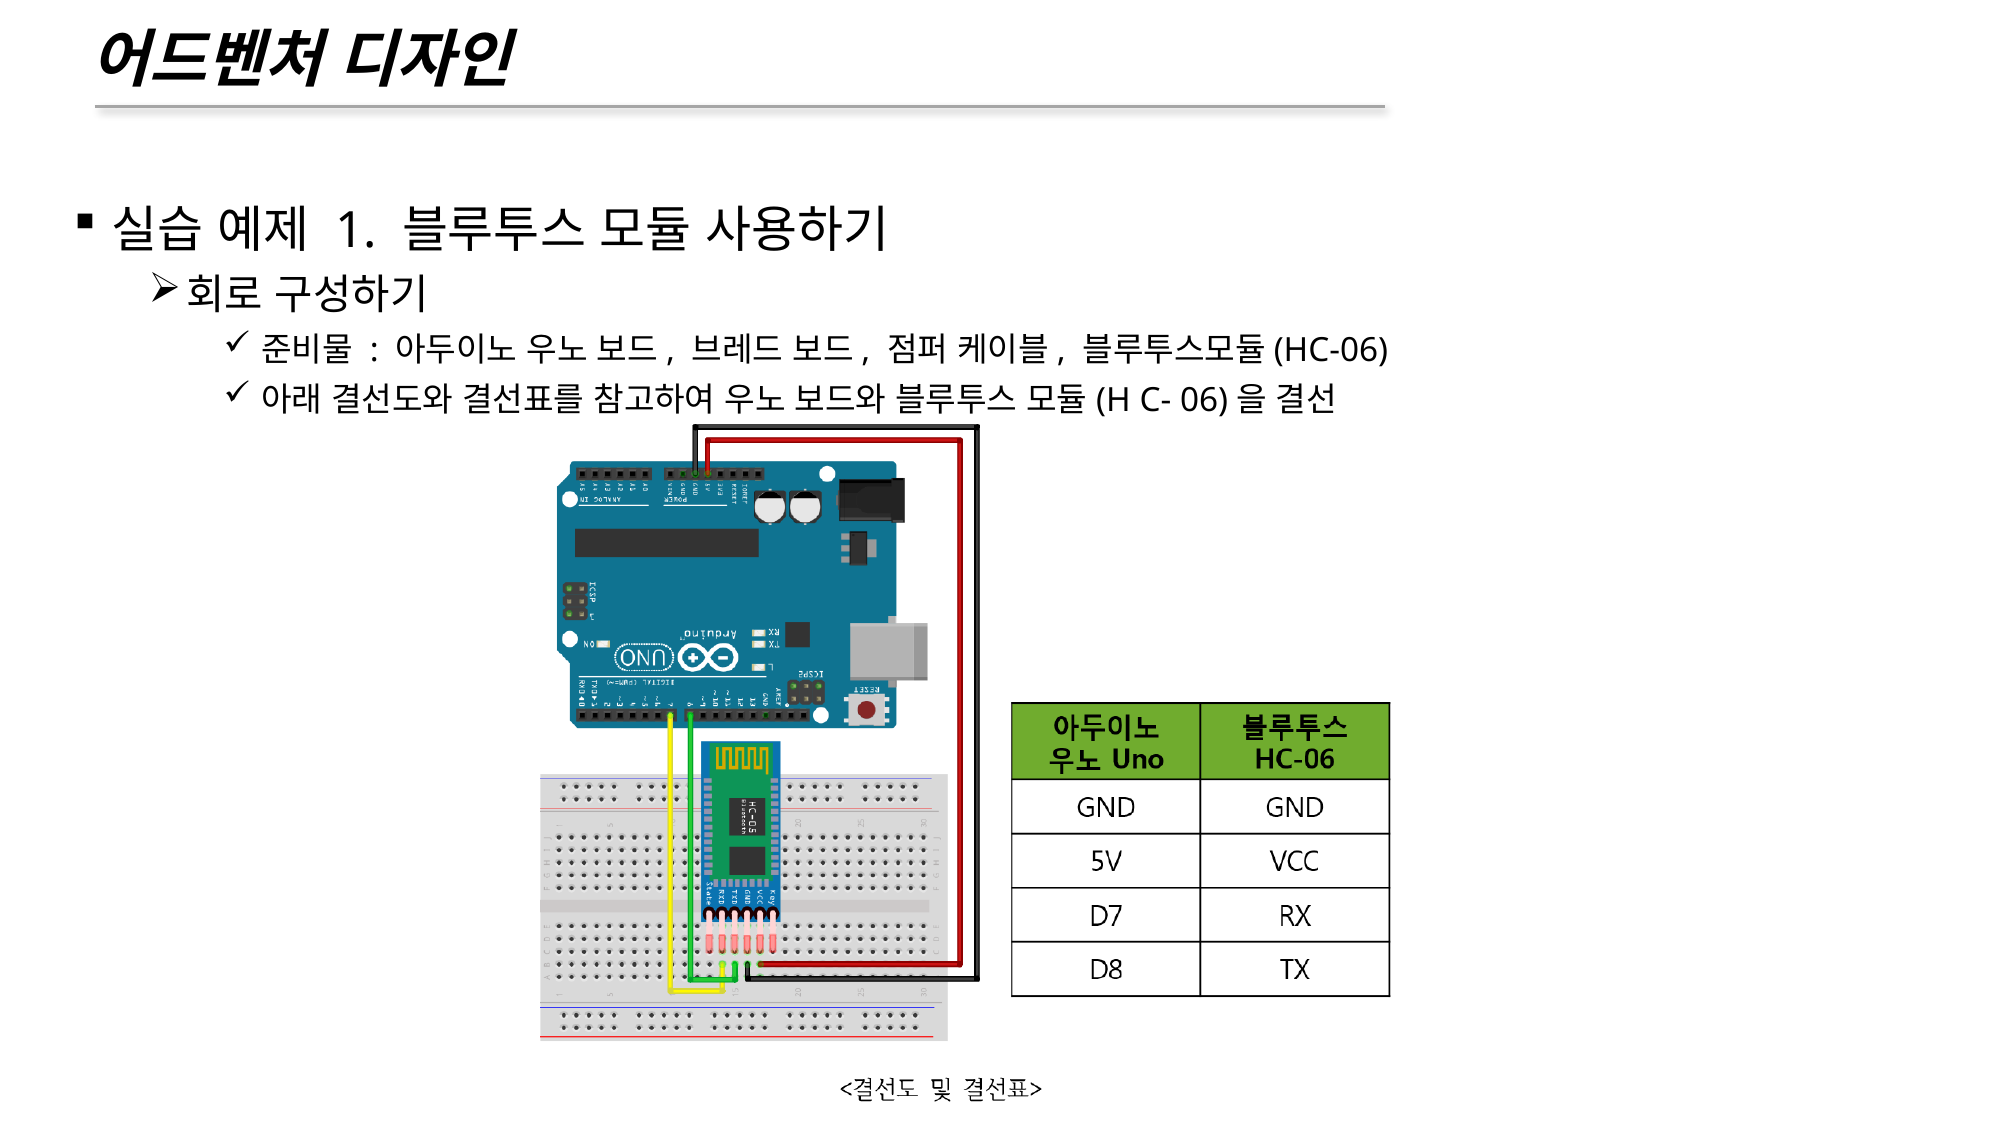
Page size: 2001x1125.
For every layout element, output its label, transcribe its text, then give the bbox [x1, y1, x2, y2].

picture [501, 421, 1430, 1116]
title 어드벤처 디자인 [76, 9, 2000, 113]
list 실습 예제 1. 블루투스 모듈 사용하기 회로 구성하기 준비물 : 아두이노 우노 보드, 브레드 보드, 점퍼 케이블, 블루투스모듈(HC-06) 아래 결선도와 결선표를 참고하여 우노 보드와 블루투스 모듈(H C- 06)을 결선 [58, 189, 1969, 1069]
